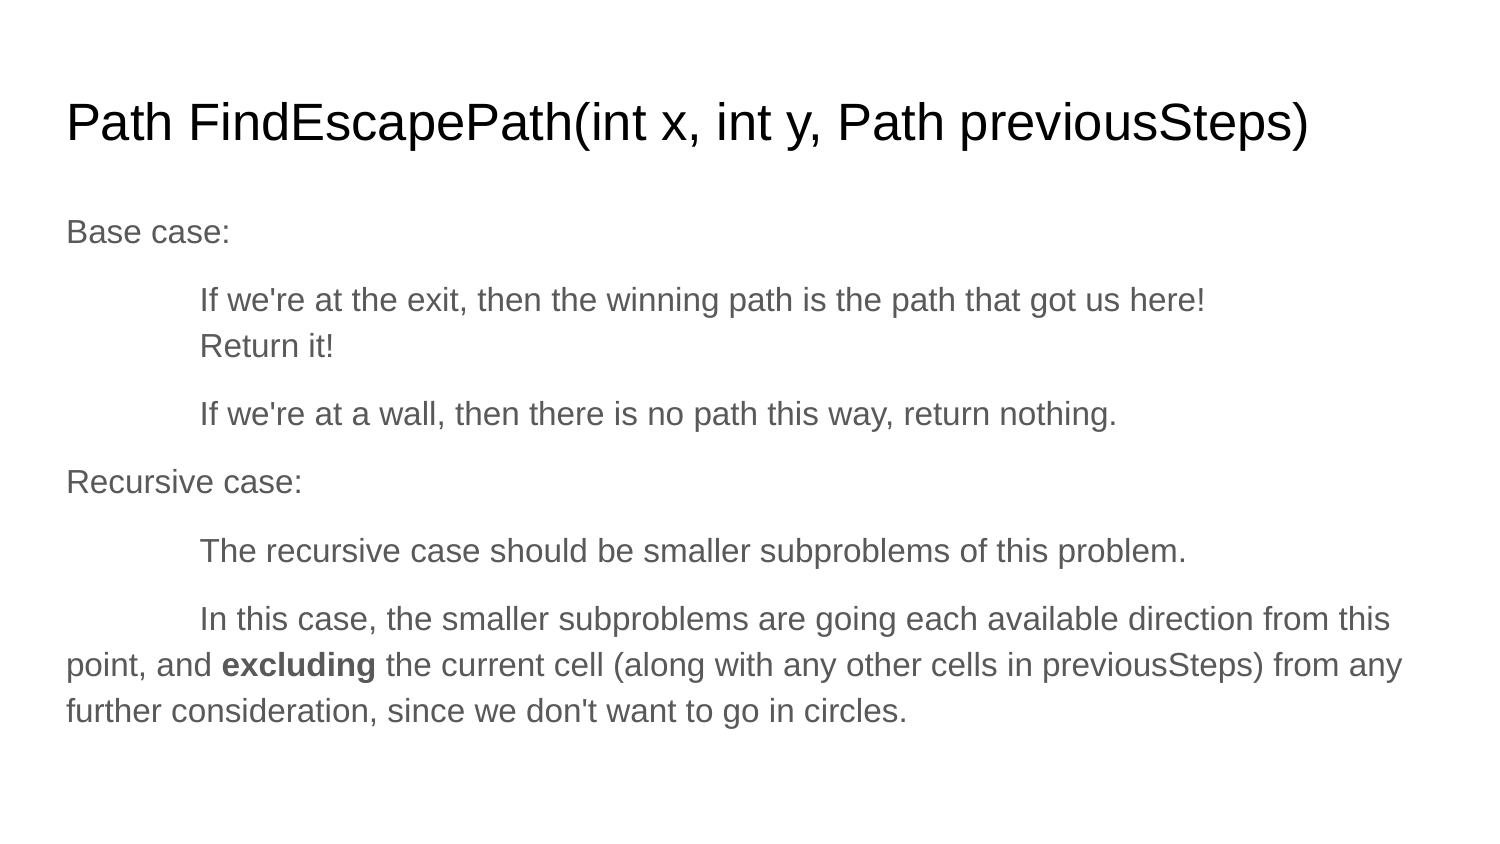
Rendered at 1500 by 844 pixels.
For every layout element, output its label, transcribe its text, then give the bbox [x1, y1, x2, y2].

title Path FindEscapePath(int x, int y, Path previousSteps) [51, 72, 1449, 167]
list Base case: If we're at the exit, then the winning path is the path that got us here! Return it! If we're at a wall, then there is no path this way, return nothing. Recursive case: The recursive case should be smaller subproblems of this problem. In this case, the smaller subproblems are going each available direction from this point, and excluding the current cell (along with any other cells in previousSteps) from any further consideration, since we don't want to go in circles. [51, 189, 1449, 750]
